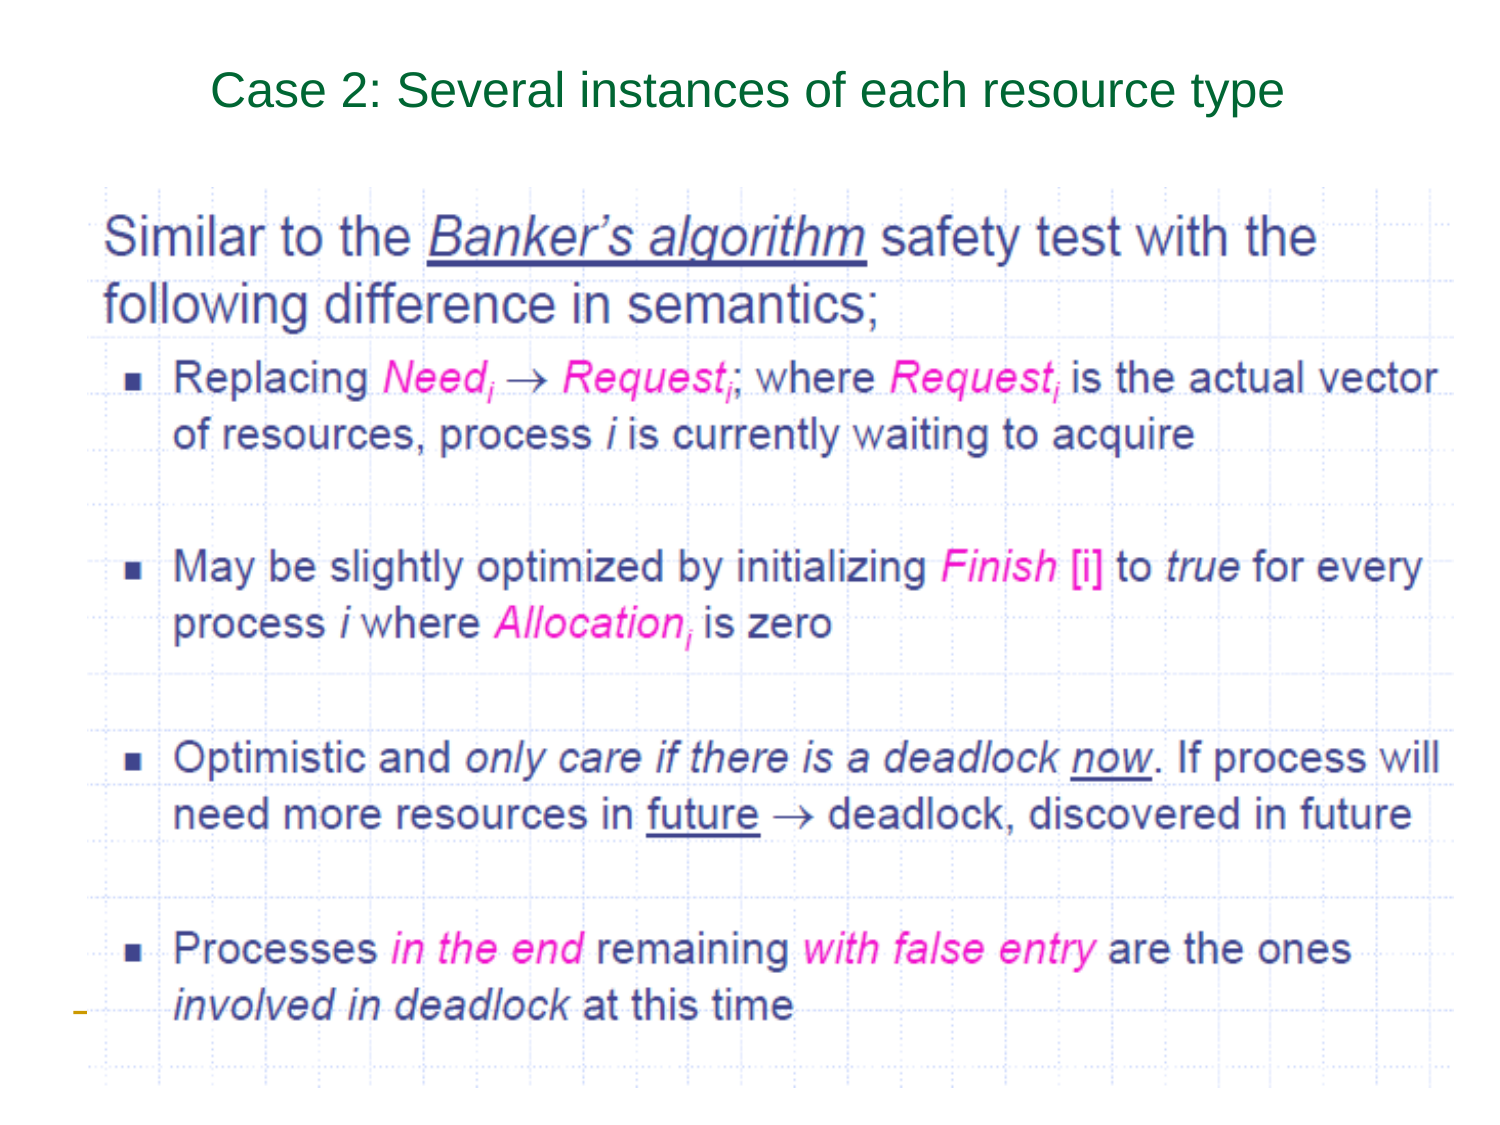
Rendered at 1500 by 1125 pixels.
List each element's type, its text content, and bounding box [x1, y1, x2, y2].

picture [87, 187, 1454, 1088]
text_box Case 2: Several instances of each resource type [75, 49, 1421, 138]
